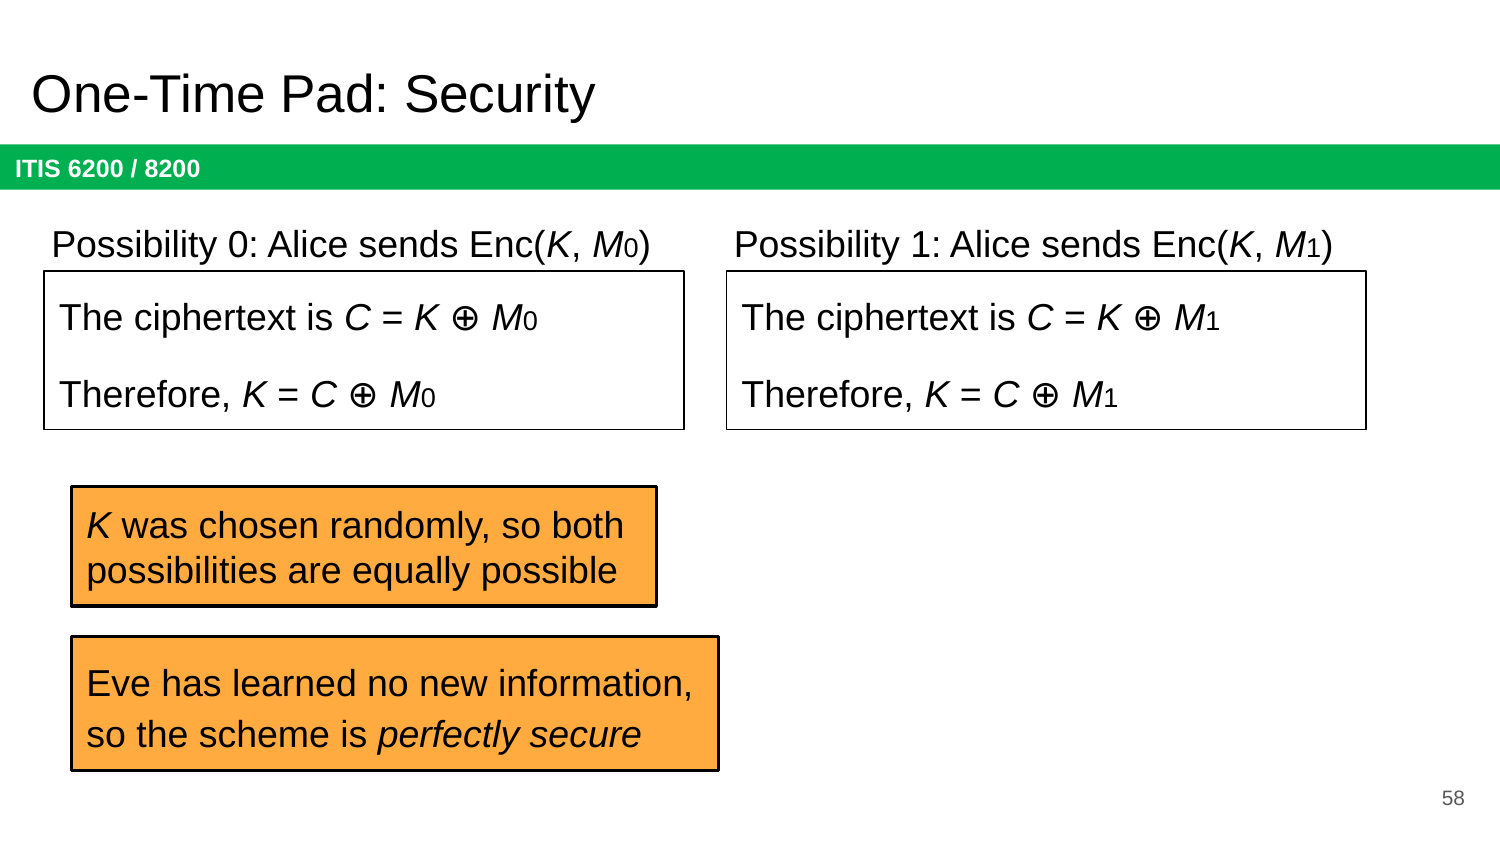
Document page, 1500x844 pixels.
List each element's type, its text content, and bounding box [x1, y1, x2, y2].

title One-Time Pad: Security [16, 44, 1415, 139]
text_box The ciphertext is C = K ⊕ M1 Therefore, K = C ⊕ M1 [726, 271, 1367, 430]
slide_number 58 [1389, 764, 1480, 830]
text_box The ciphertext is C = K ⊕ M0 Therefore, K = C ⊕ M0 [43, 271, 684, 430]
text_box Possibility 0: Alice sends Enc(K, M0) [36, 205, 696, 281]
text_box Possibility 1: Alice sends Enc(K, M1) [718, 205, 1367, 281]
text_box K was chosen randomly, so both possibilities are equally possible [71, 486, 657, 607]
text_box Eve has learned no new information, so the scheme is perfectly secure [71, 636, 719, 771]
